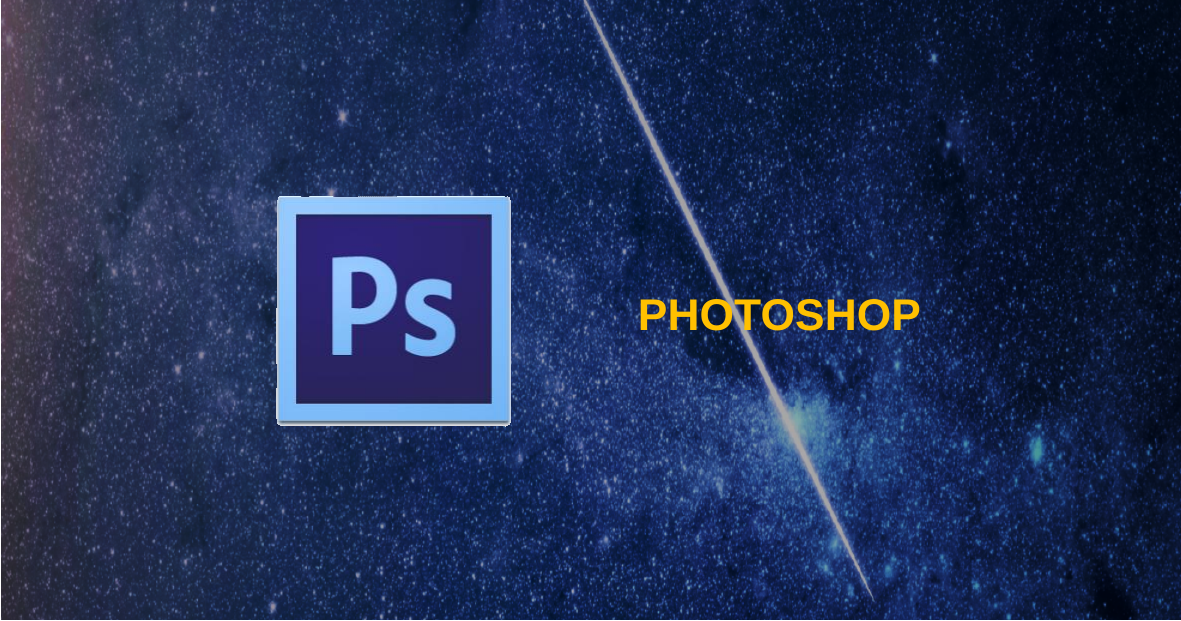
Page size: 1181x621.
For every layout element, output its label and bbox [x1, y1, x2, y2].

picture [2, 0, 1181, 620]
text_box [252, 179, 939, 440]
